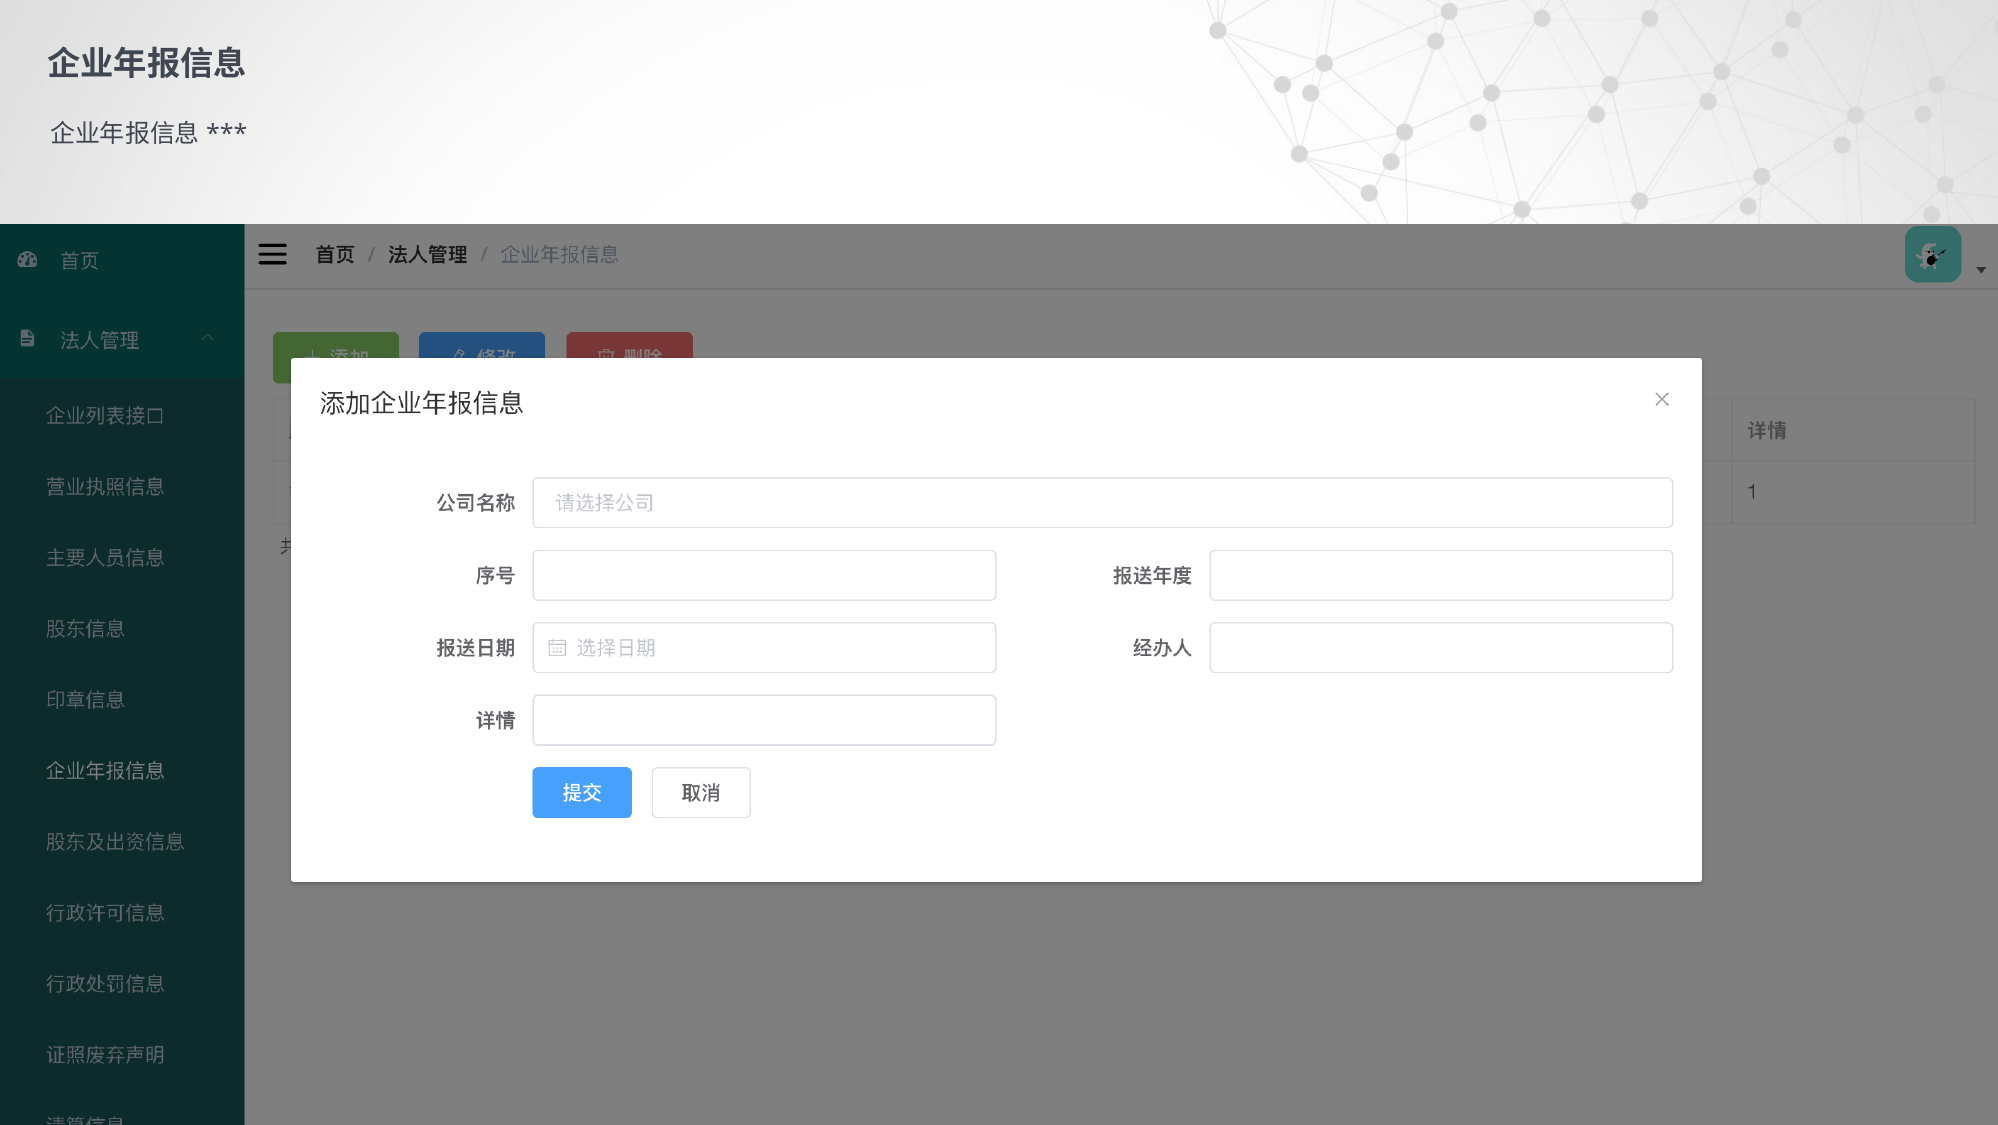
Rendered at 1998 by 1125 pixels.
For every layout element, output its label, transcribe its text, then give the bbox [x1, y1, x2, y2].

picture [0, 0, 1998, 1125]
text_box 企业年报信息*** [42, 98, 1956, 156]
text_box 企业年报信息 [40, 35, 478, 90]
